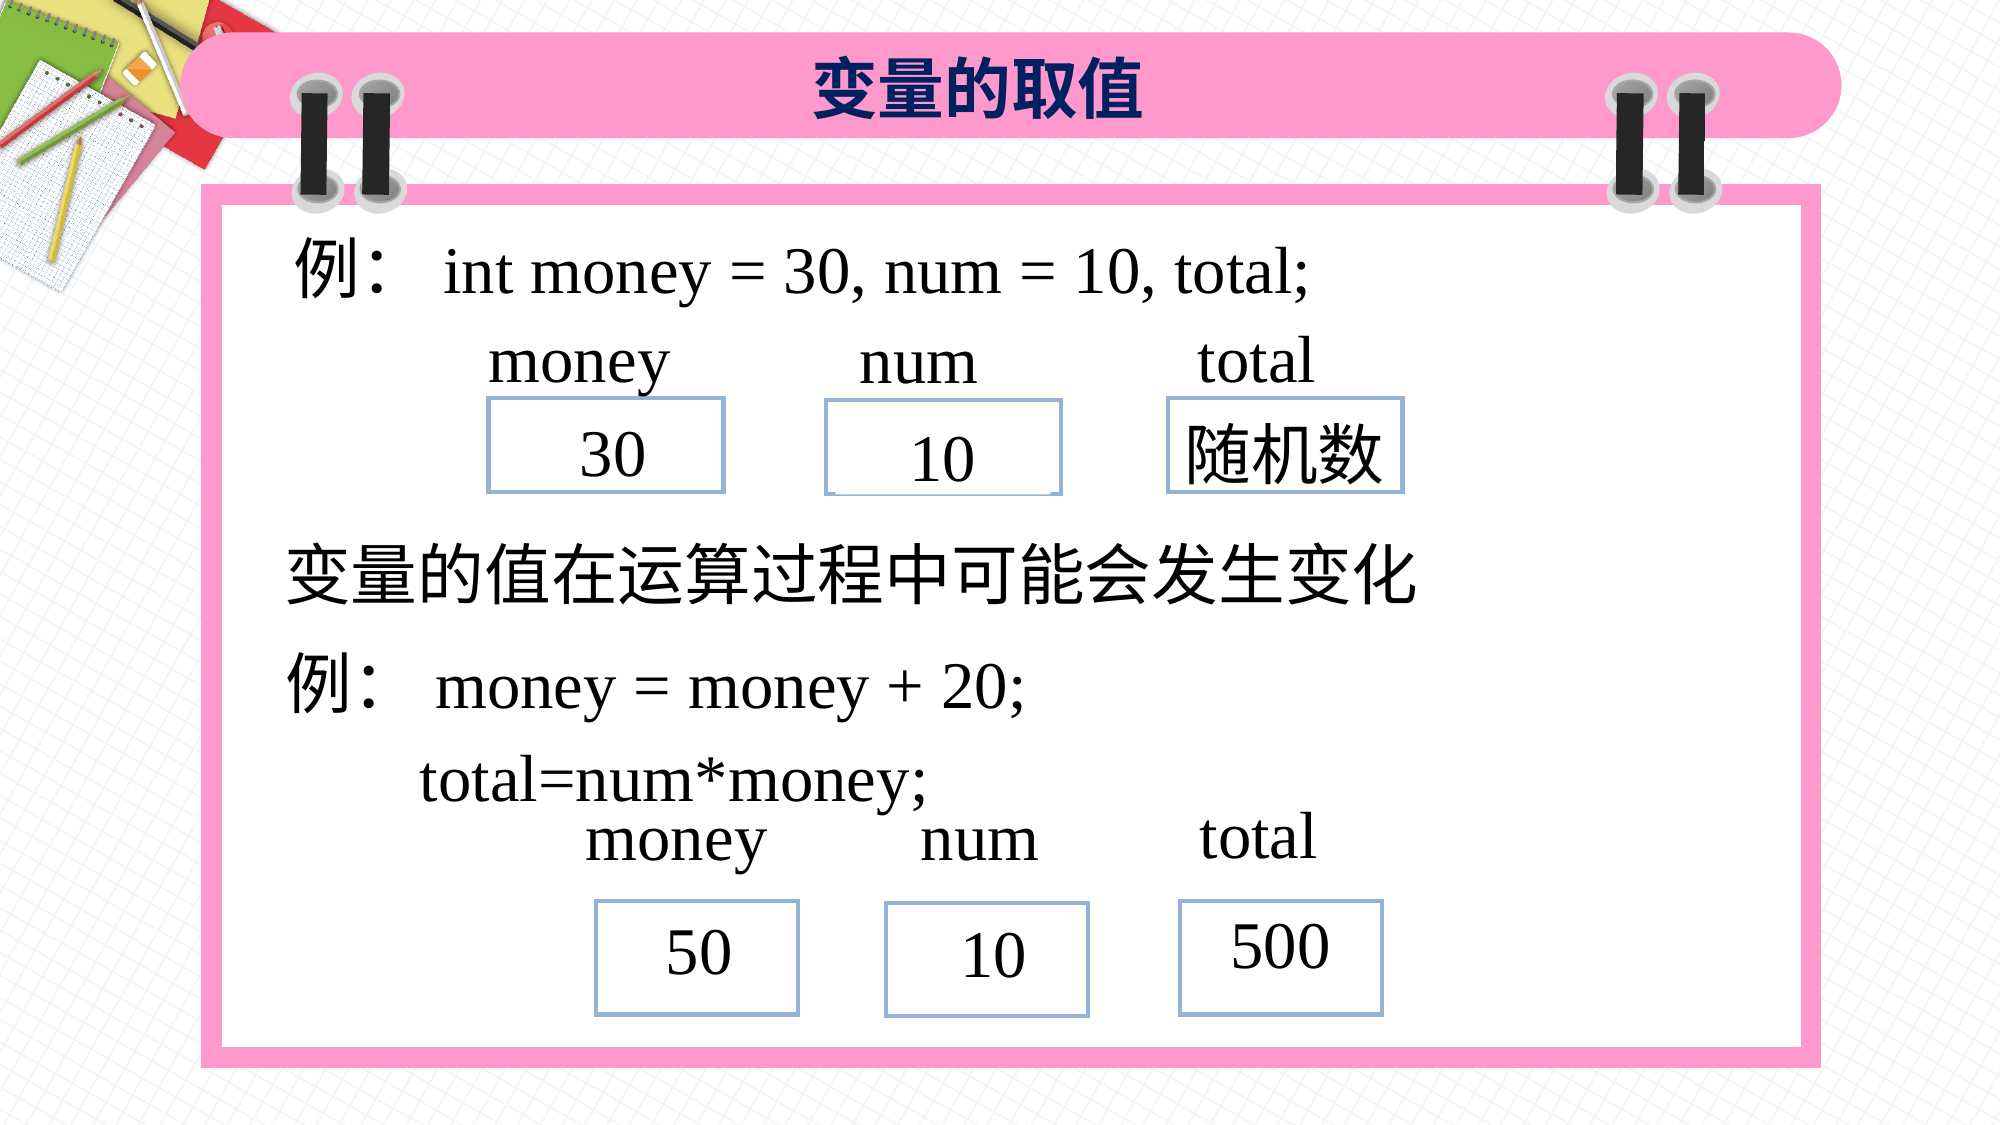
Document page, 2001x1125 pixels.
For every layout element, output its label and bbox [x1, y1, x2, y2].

text_box [482, 307, 1407, 494]
text_box [886, 786, 1089, 1017]
text_box [595, 786, 798, 1015]
picture [0, 0, 289, 298]
text_box [180, 32, 1842, 1058]
text_box [1179, 784, 1382, 1015]
